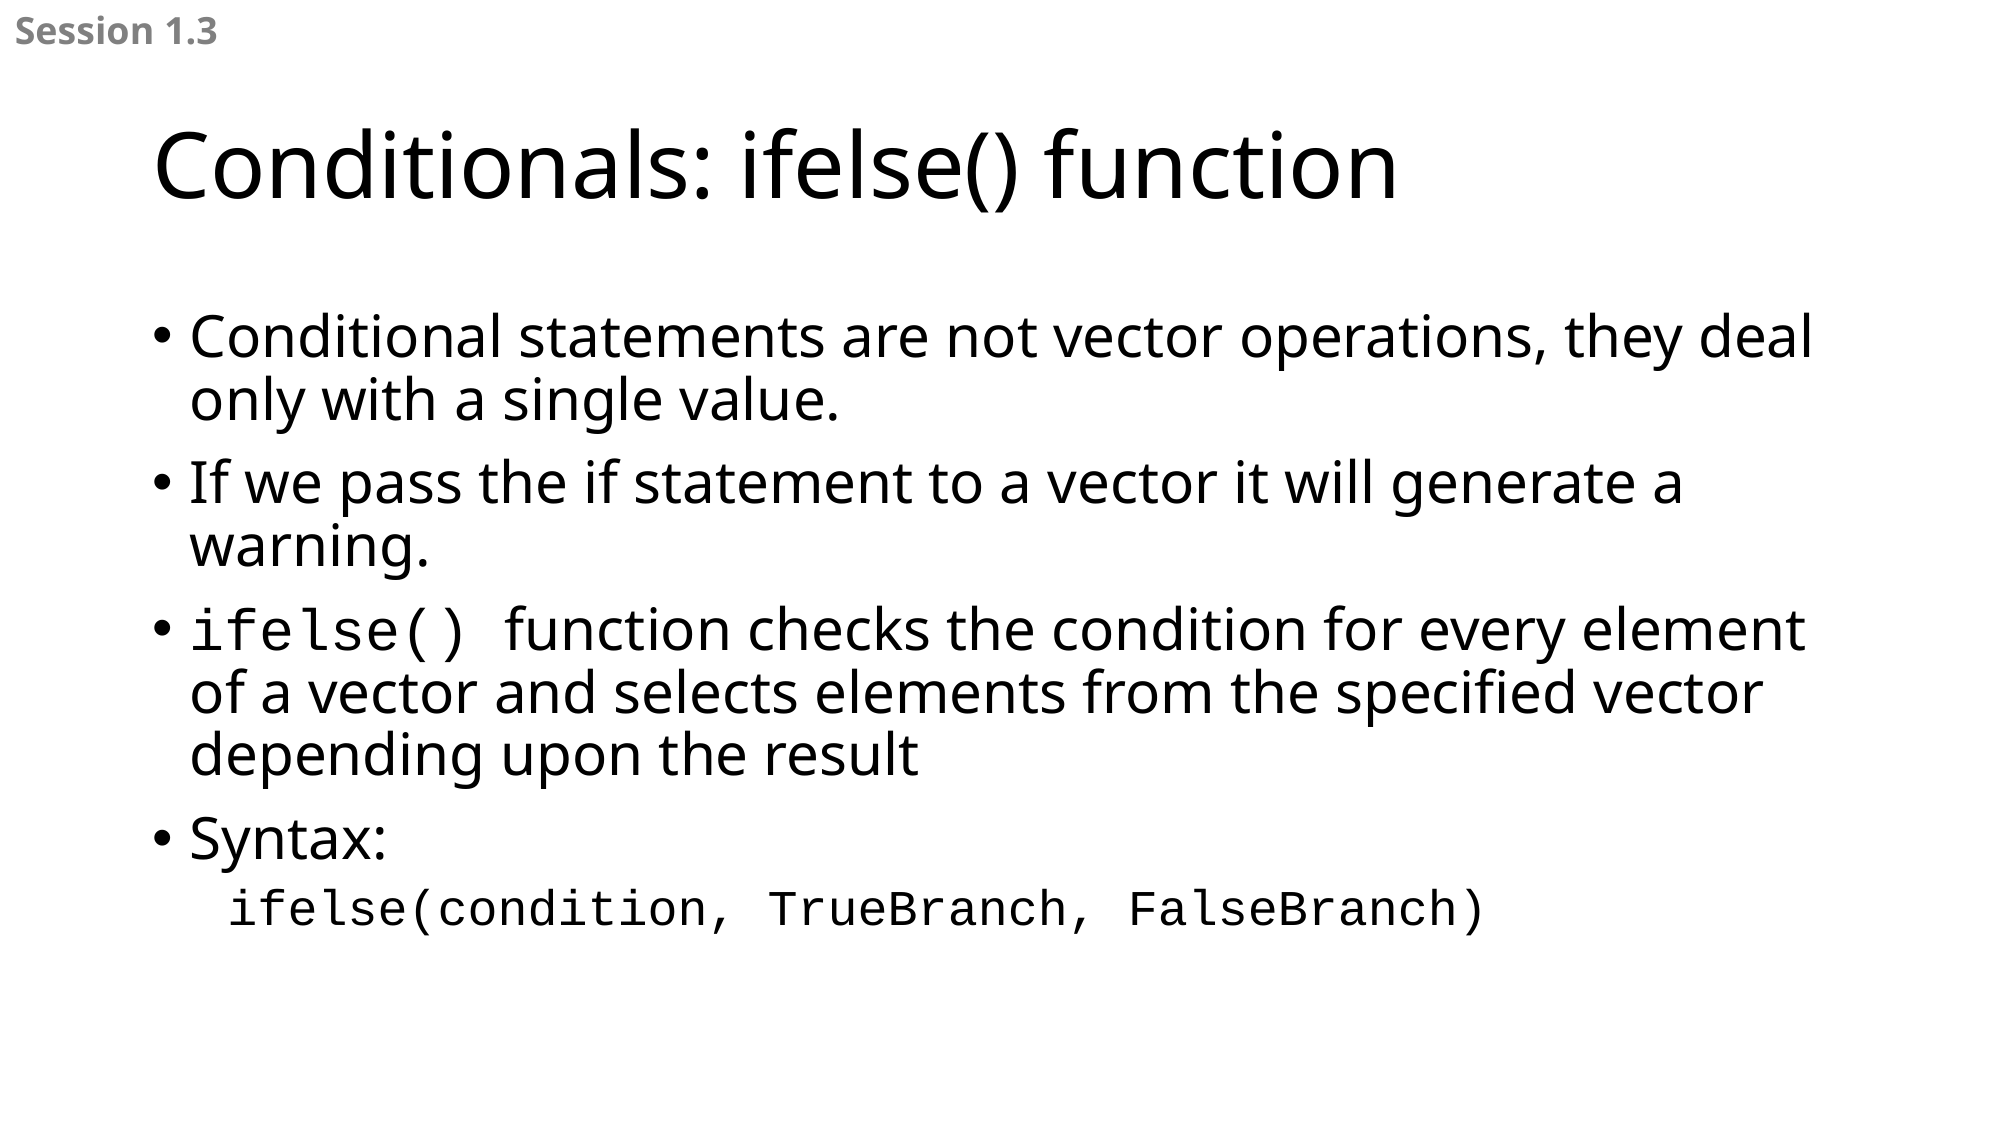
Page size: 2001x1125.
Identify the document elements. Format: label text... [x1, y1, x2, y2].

title Conditionals: ifelse() function [137, 59, 1863, 278]
list Conditional statements are not vector operations, they deal only with a single value. If we pass the if statement to a vector it will generate a warning. ifelse() function checks the condition for every element of a vector and selects elements from the specified vector depending upon the result Syntax: ifelse(condition, TrueBranch, FalseBranch) [137, 299, 1863, 1014]
text_box Session 1.3 [0, 0, 1001, 60]
